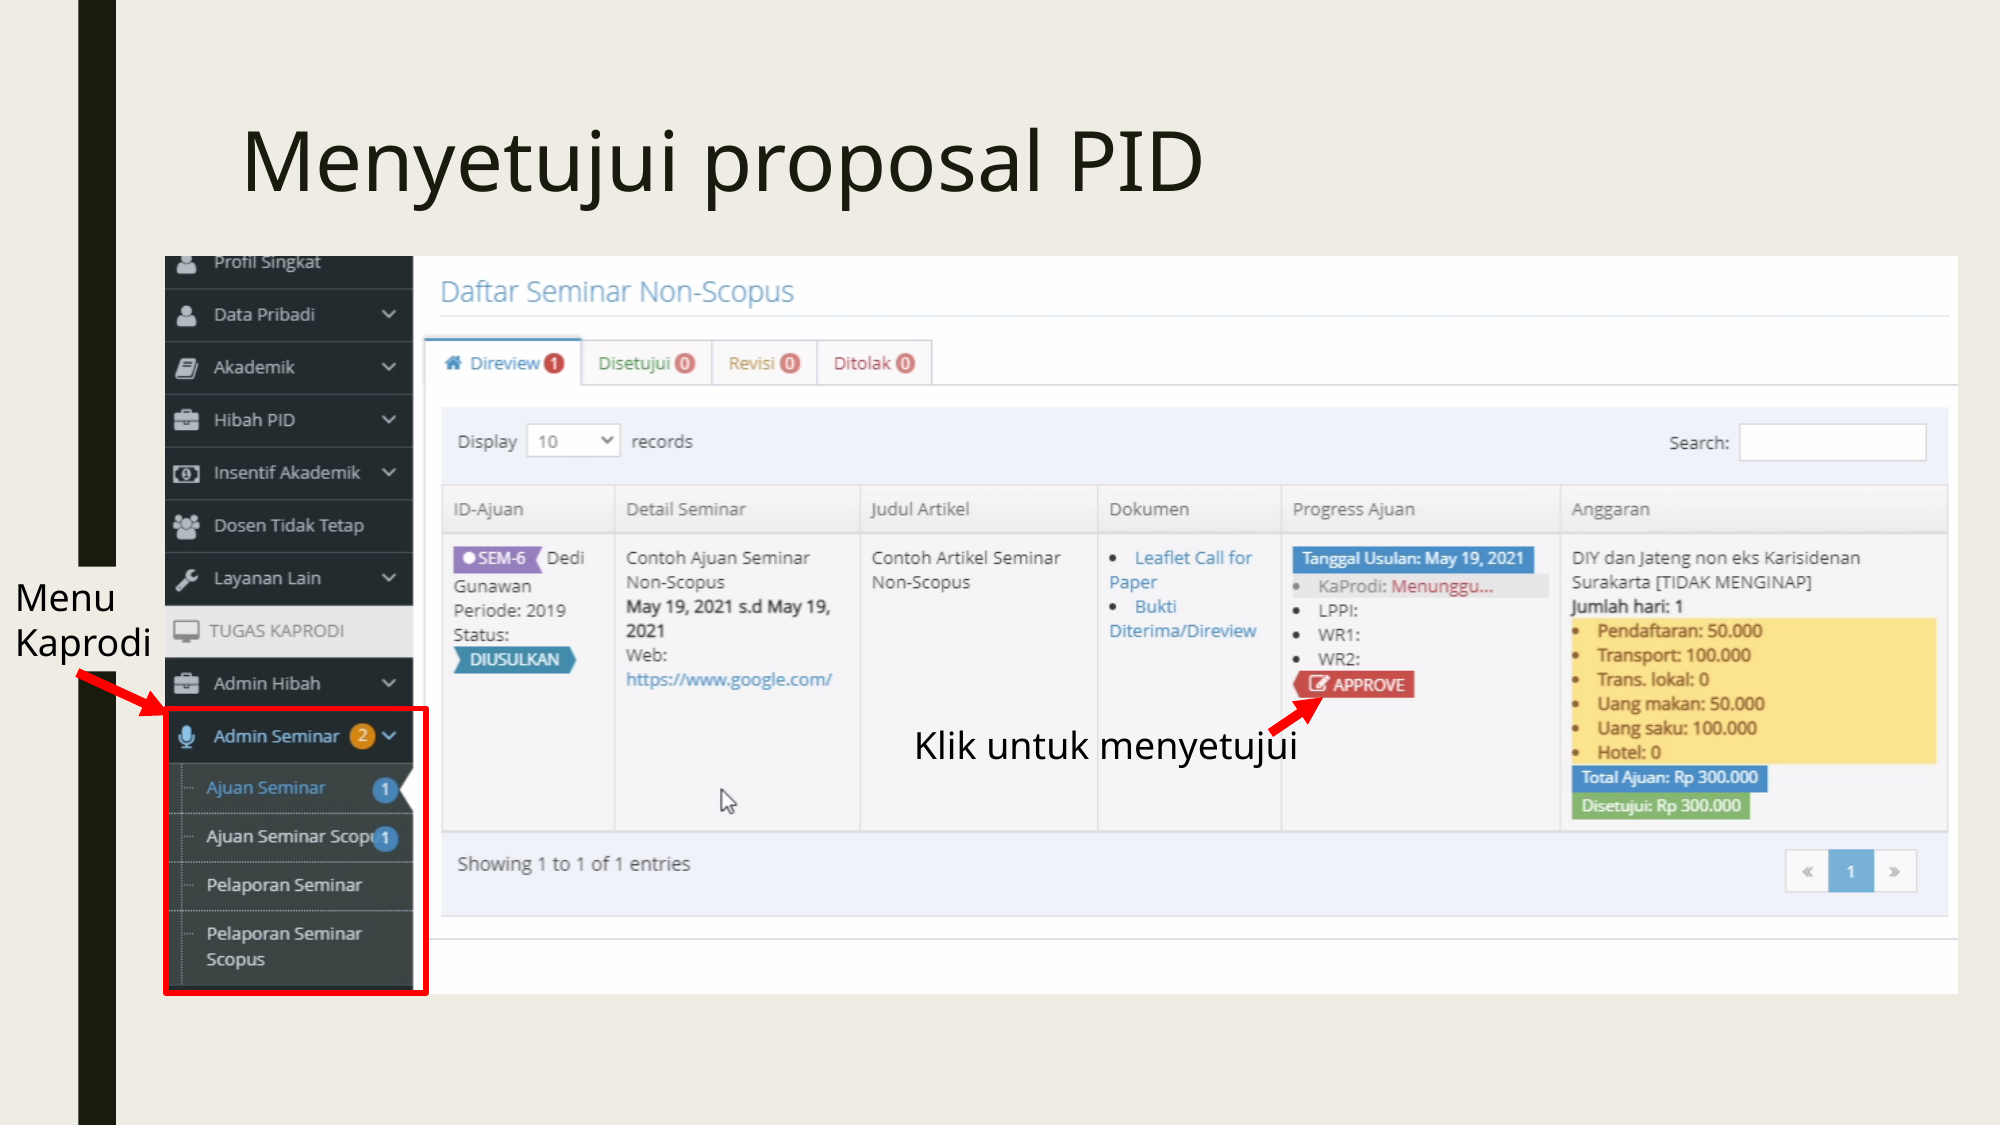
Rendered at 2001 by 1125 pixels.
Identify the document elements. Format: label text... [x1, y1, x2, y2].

text_box Menu Kaprodi [0, 566, 165, 672]
picture [165, 256, 1958, 994]
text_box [1270, 697, 1324, 733]
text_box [77, 672, 170, 716]
title Menyetujui proposal PID [225, 112, 1897, 218]
